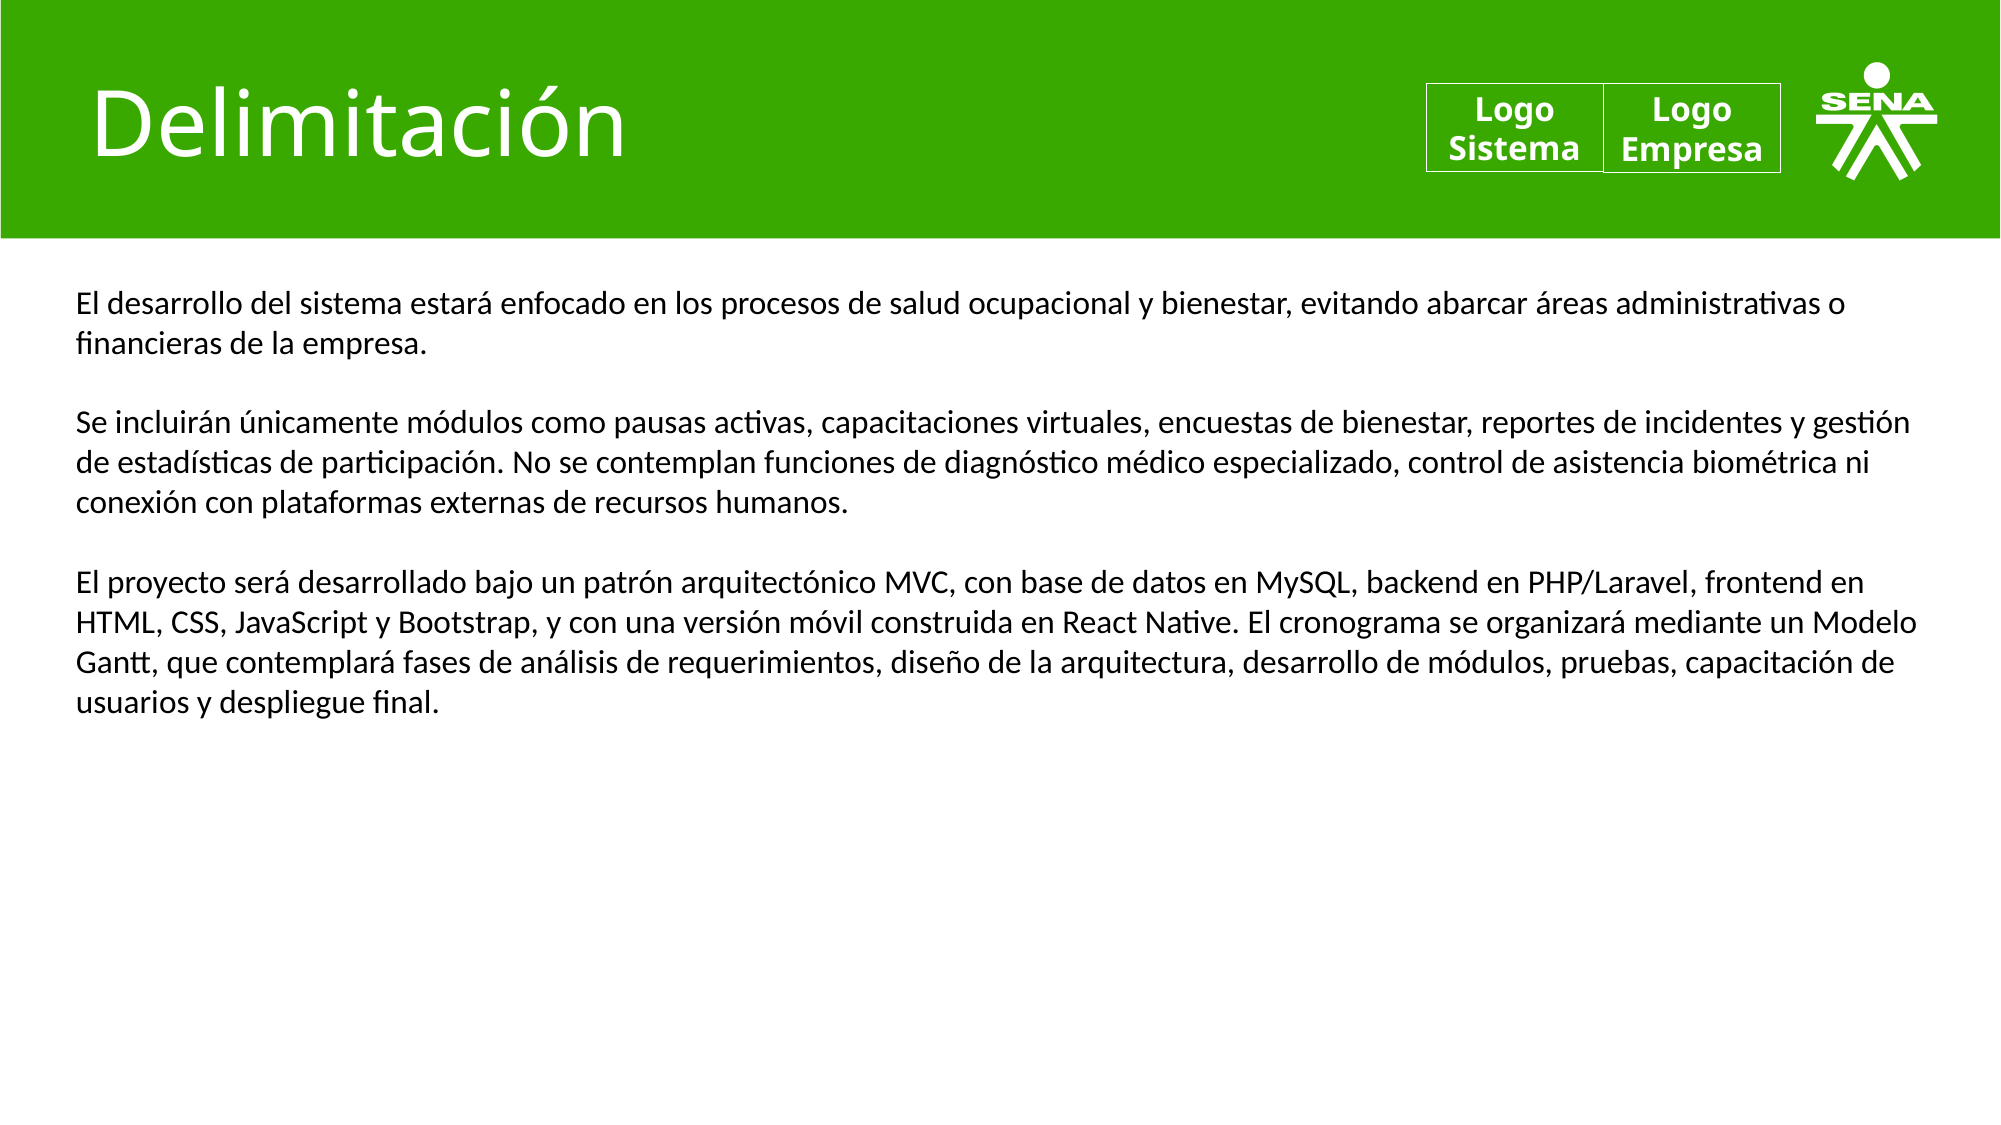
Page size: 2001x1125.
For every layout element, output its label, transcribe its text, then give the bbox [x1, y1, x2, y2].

title Delimitación [74, 18, 1800, 236]
text_box Logo Empresa [1603, 83, 1781, 173]
picture [0, 0, 2001, 1125]
text_box El desarrollo del sistema estará enfocado en los procesos de salud ocupacional y bienestar, evitando abarcar áreas administrativas o financieras de la empresa. Se incluirán únicamente módulos como pausas activas, capacitaciones virtuales, encuestas de bienestar, reportes de incidentes y gestión de estadísticas de participación. No se contemplan funciones de diagnóstico médico especializado, control de asistencia biométrica ni conexión con plataformas externas de recursos humanos. El proyecto será desarrollado bajo un patrón arquitectónico MVC, con base de datos en MySQL, backend en PHP/Laravel, frontend en HTML, CSS, JavaScript y Bootstrap, y con una versión móvil construida en React Native. El cronograma se organizará mediante un Modelo Gantt, que contemplará fases de análisis de requerimientos, diseño de la arquitectura, desarrollo de módulos, pruebas, capacitación de usuarios y despliegue final. [61, 273, 1939, 768]
text_box Logo Sistema [1426, 83, 1603, 172]
